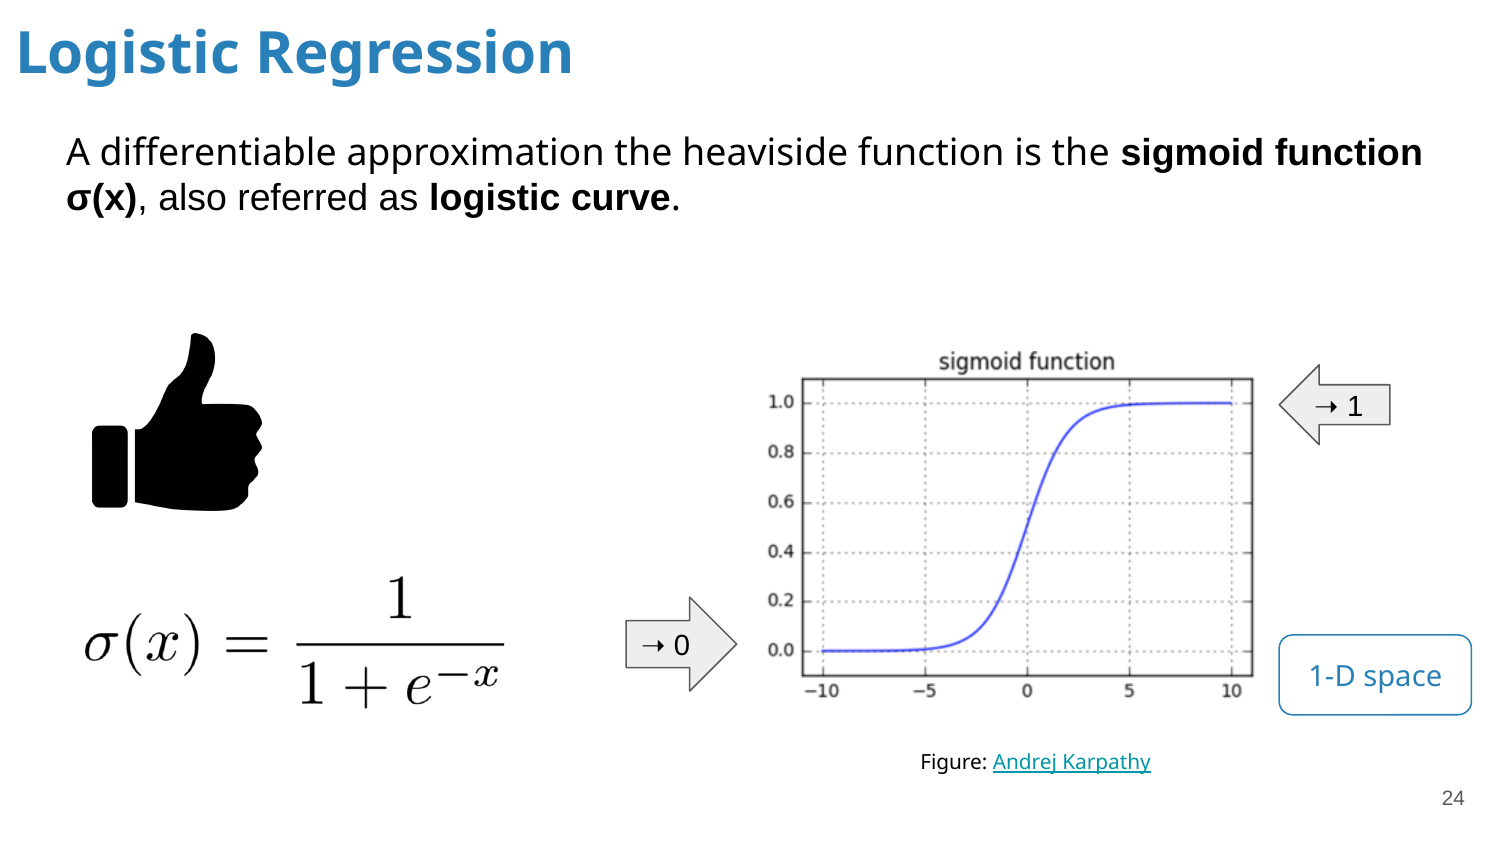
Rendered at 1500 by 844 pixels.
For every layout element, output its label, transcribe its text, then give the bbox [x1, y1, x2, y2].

text_box 1-D space [1279, 634, 1472, 715]
picture [761, 343, 1270, 708]
text_box ➝ 1 [1279, 364, 1390, 445]
text_box Figure: Andrej Karpathy [828, 733, 1243, 765]
title Logistic Regression [0, 0, 1398, 94]
slide_number ‹#› [1389, 764, 1480, 830]
text_box A differentiable approximation the heaviside function is the sigmoid function σ(x), also referred as logistic curve. [51, 112, 1449, 207]
picture [78, 568, 515, 720]
text_box ➝ 0 [626, 597, 737, 692]
picture [91, 332, 262, 511]
